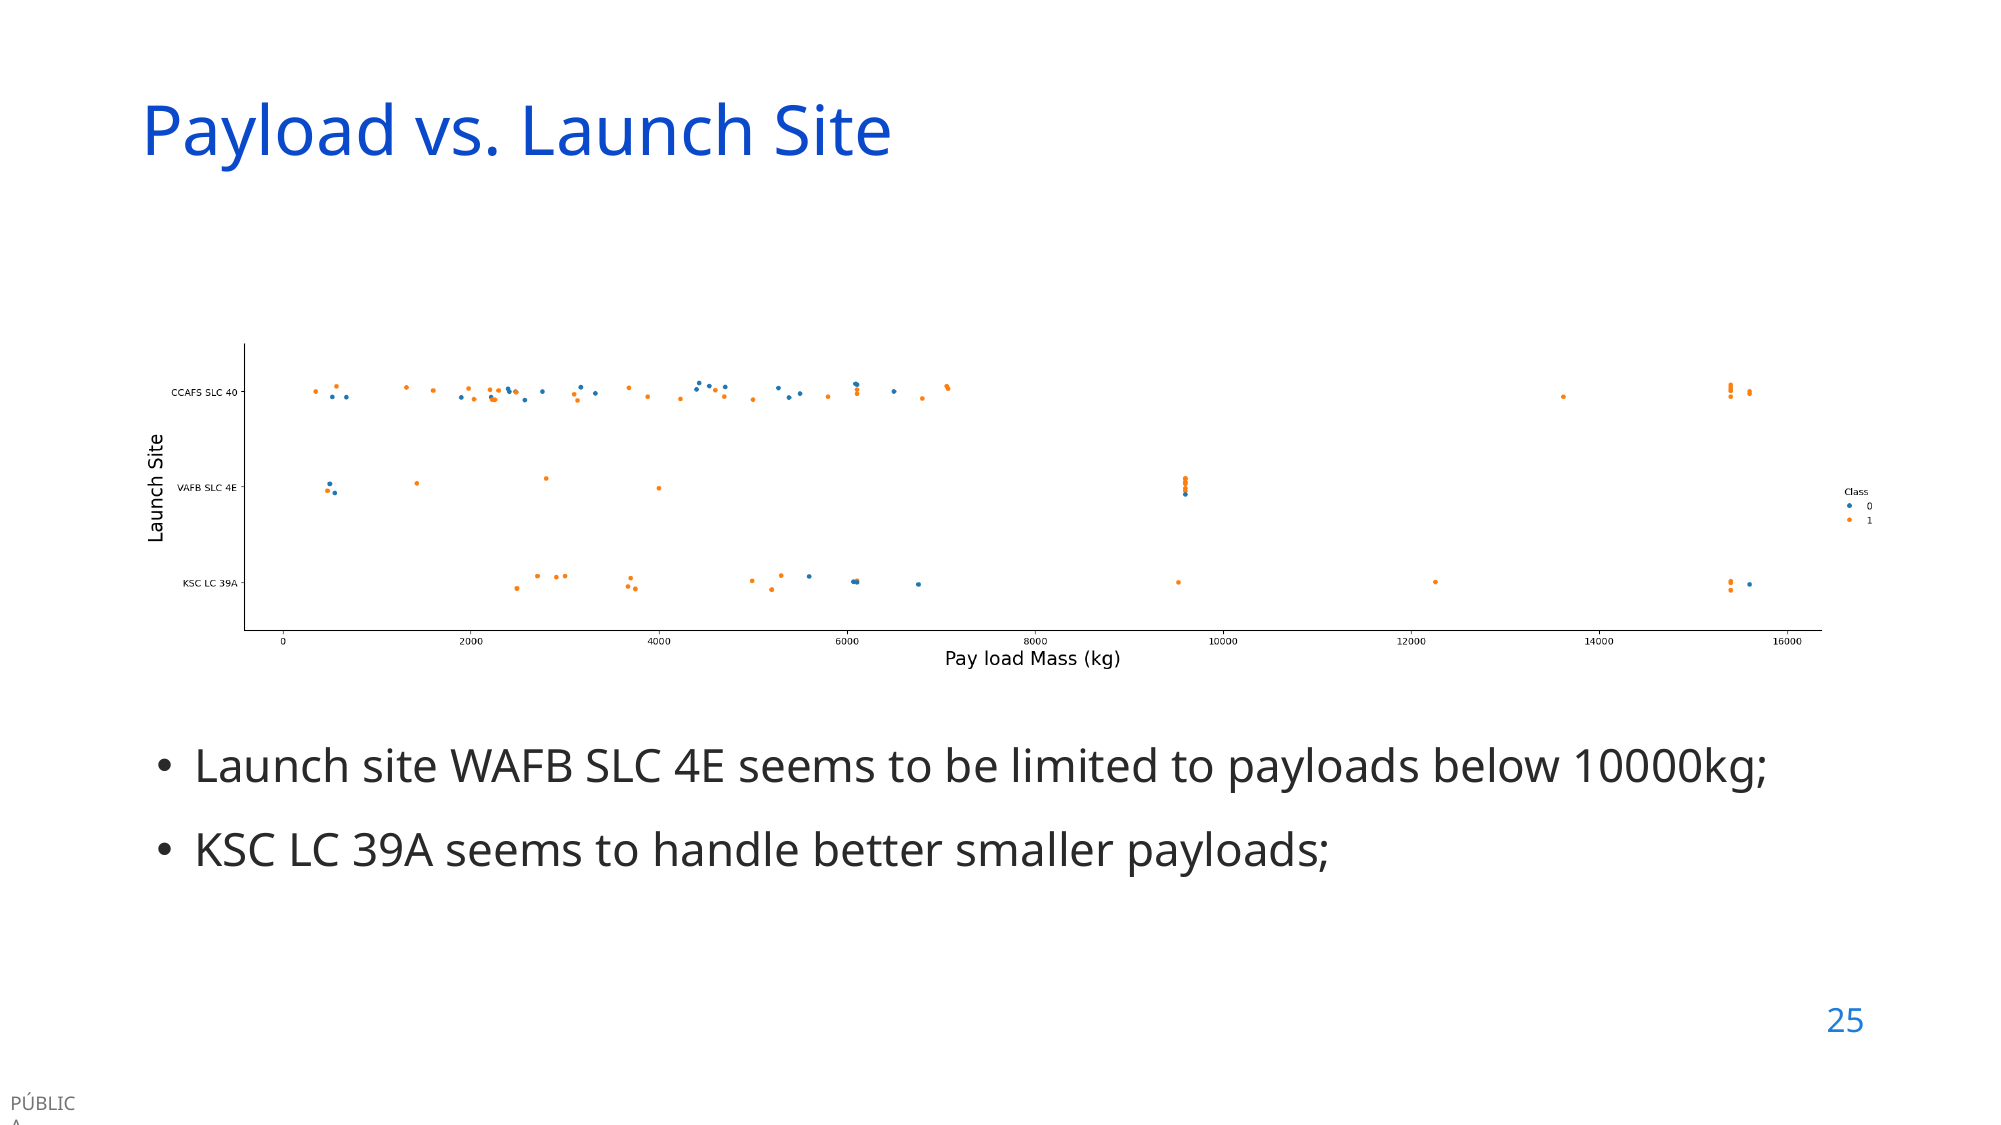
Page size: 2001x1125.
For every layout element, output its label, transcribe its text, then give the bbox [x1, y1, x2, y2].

text_box Payload vs. Launch Site [126, 88, 1852, 179]
list Launch site WAFB SLC 4E seems to be limited to payloads below 10000kg; KSC LC 39A seems to handle better smaller payloads; [141, 729, 1880, 963]
slide_number 25 [1429, 988, 1880, 1055]
picture [141, 337, 1880, 675]
